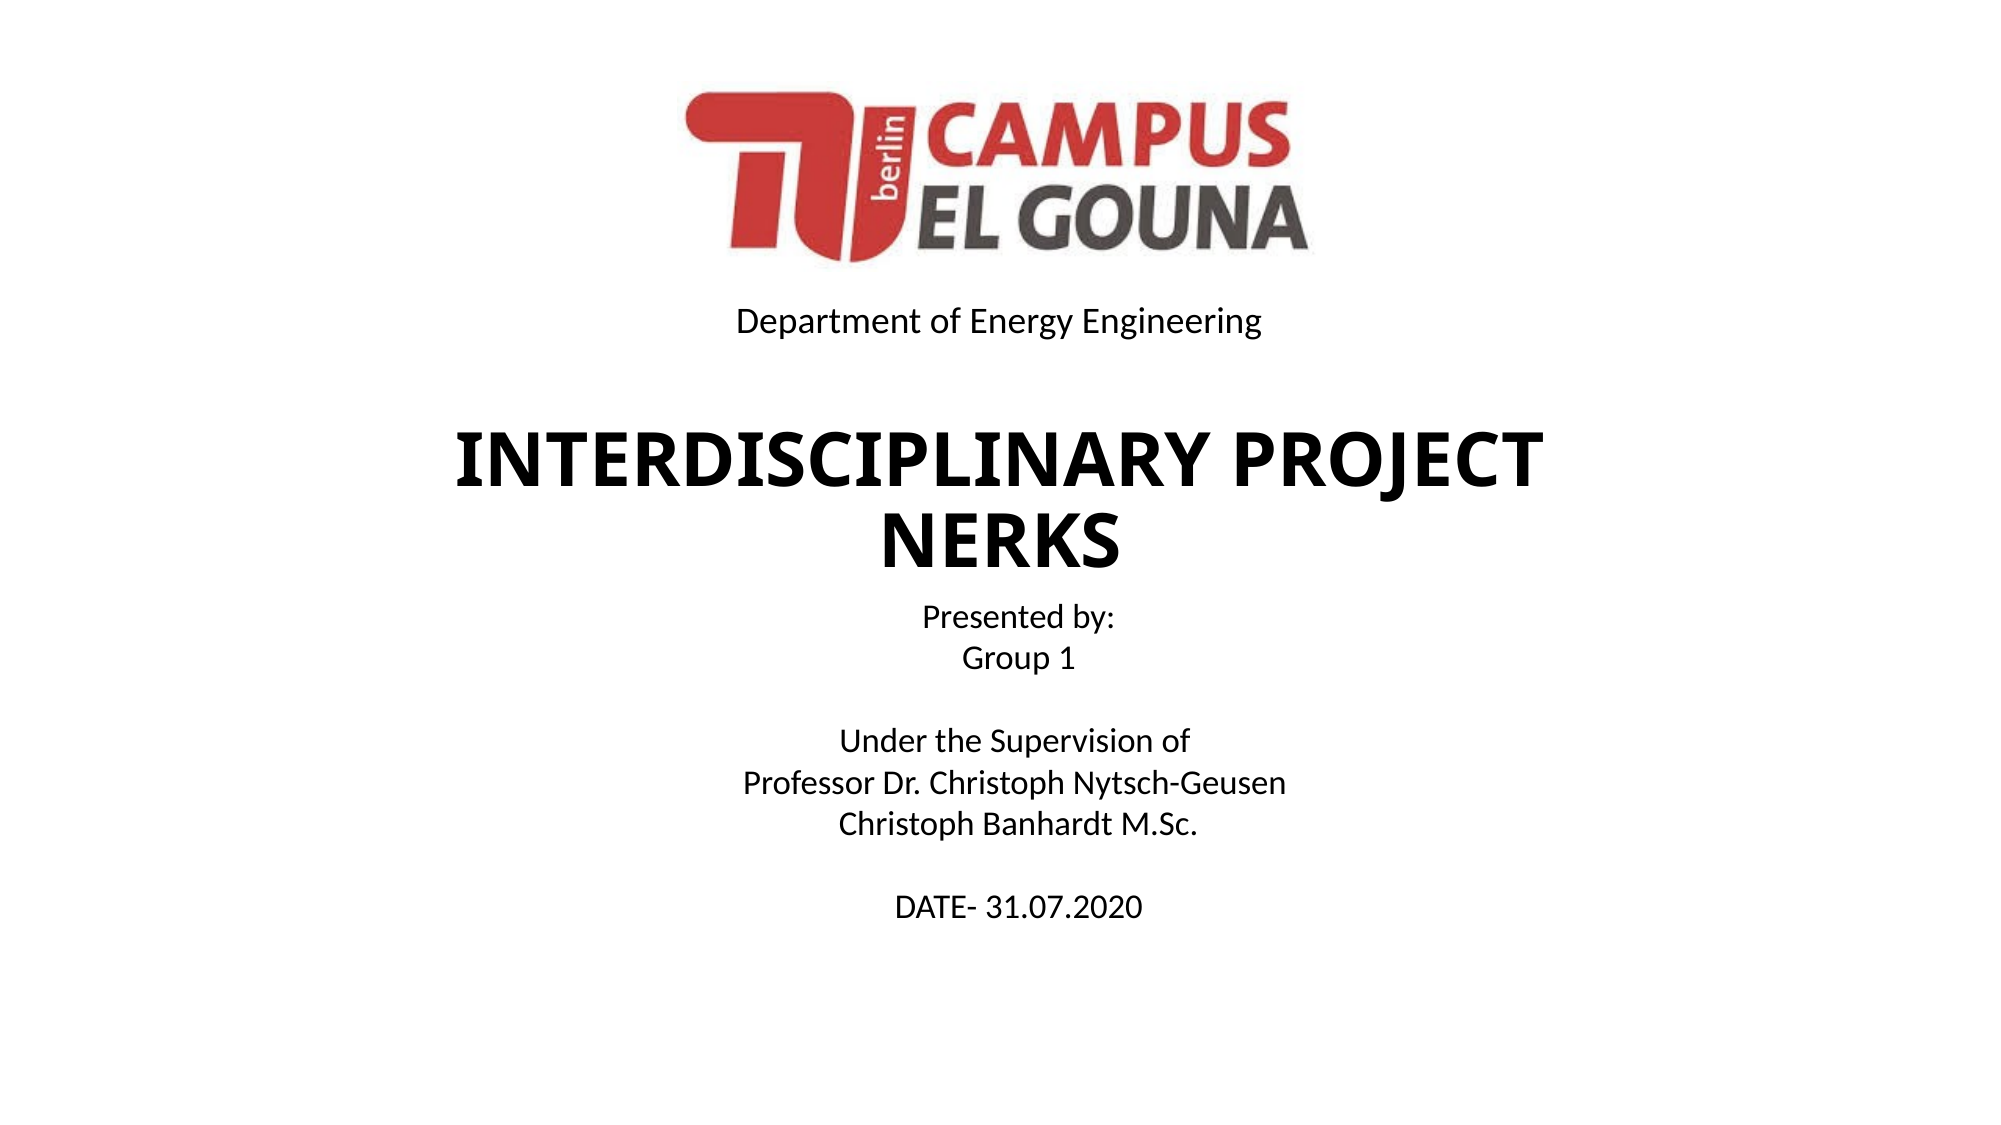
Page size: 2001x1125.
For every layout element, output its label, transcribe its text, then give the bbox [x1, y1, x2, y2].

title INTERDISCIPLINARY PROJECT NERKS [250, 184, 1751, 591]
text_box Department of Energy Engineering [721, 288, 1278, 349]
subtitle Presented by: Group 1 Under the Supervision of Professor Dr. Christoph Nytsch-Geusen Christoph Banhardt M.Sc. DATE- 31.07.2020 [268, 590, 1769, 941]
picture [677, 81, 1322, 272]
